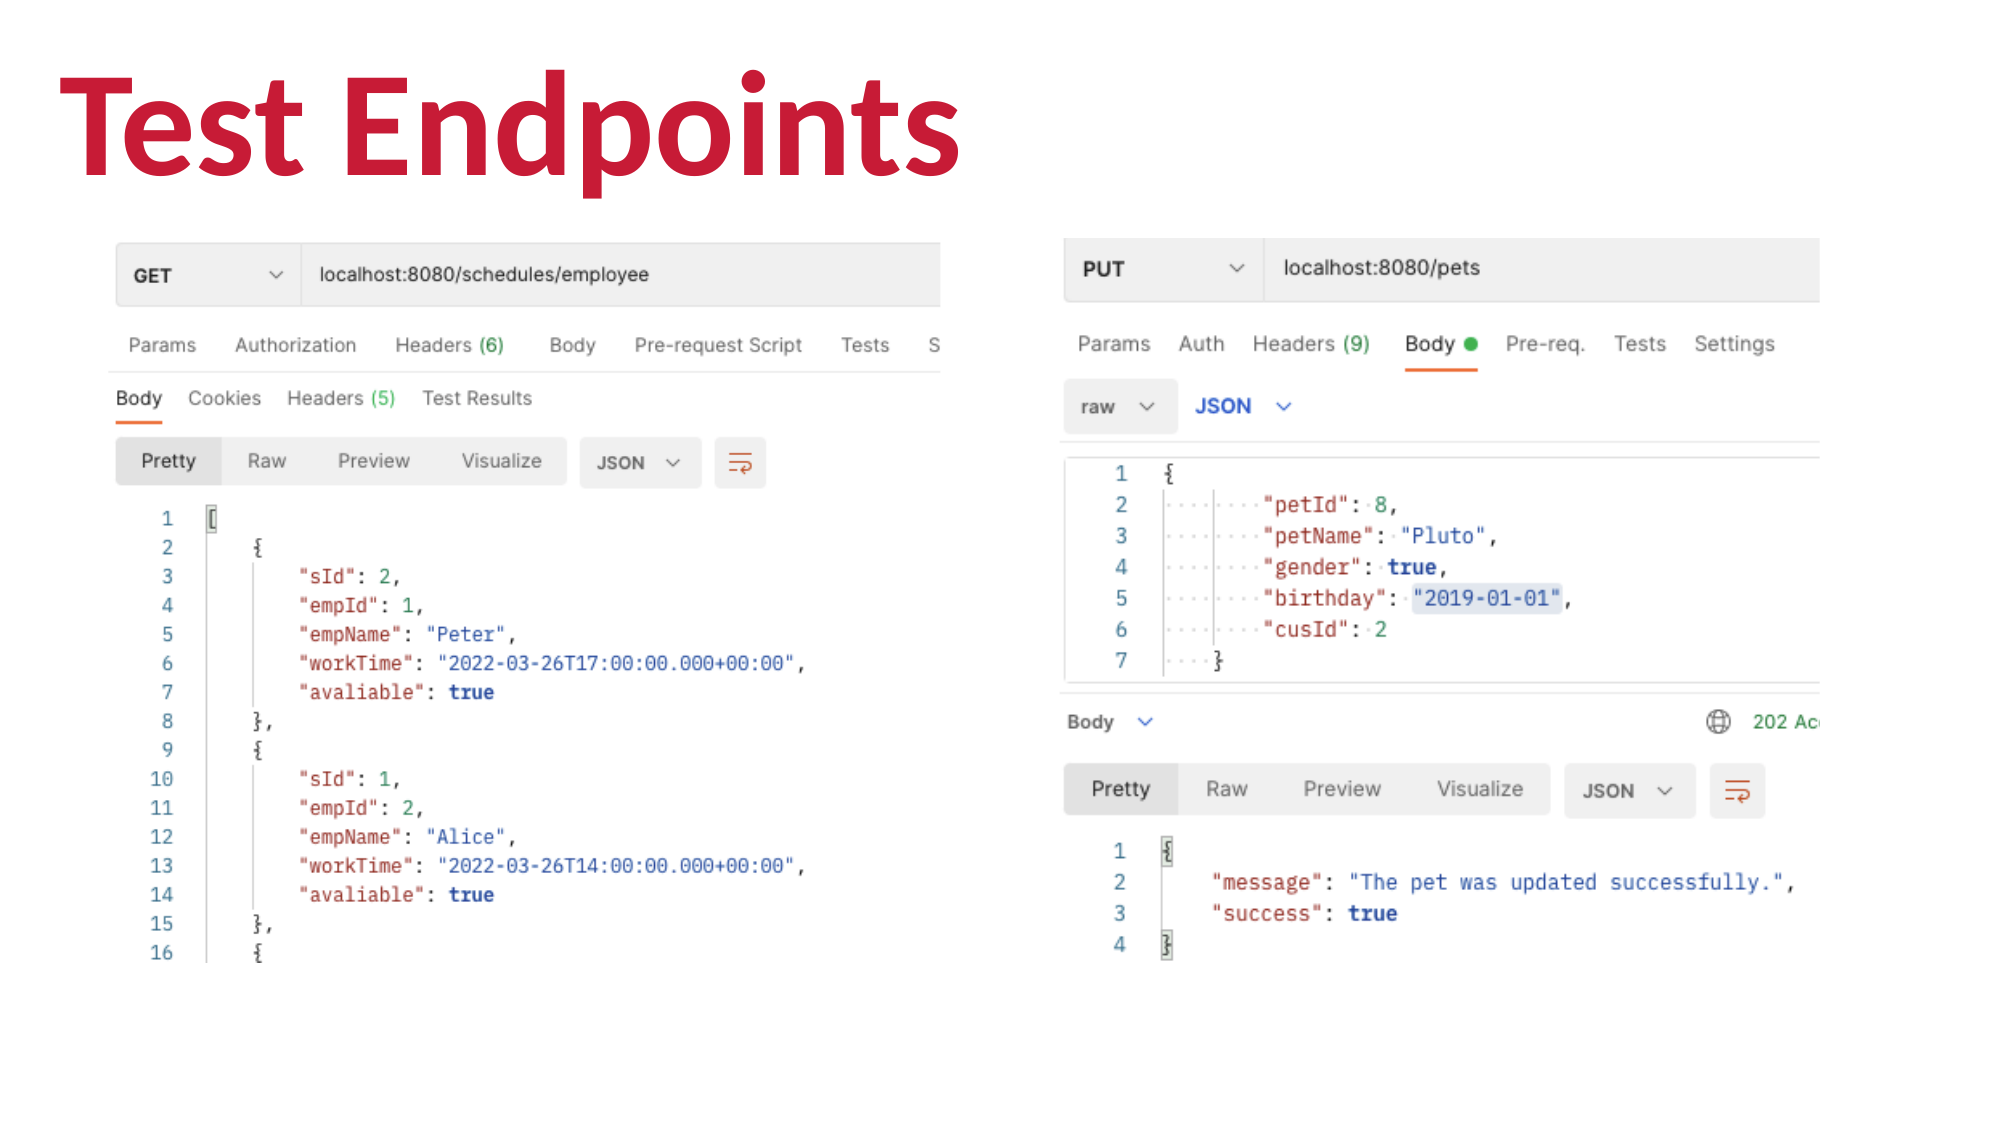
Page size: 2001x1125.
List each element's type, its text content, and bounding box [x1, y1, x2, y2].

picture [108, 238, 941, 963]
picture [1059, 238, 1820, 980]
text_box Test Endpoints [44, 0, 979, 213]
